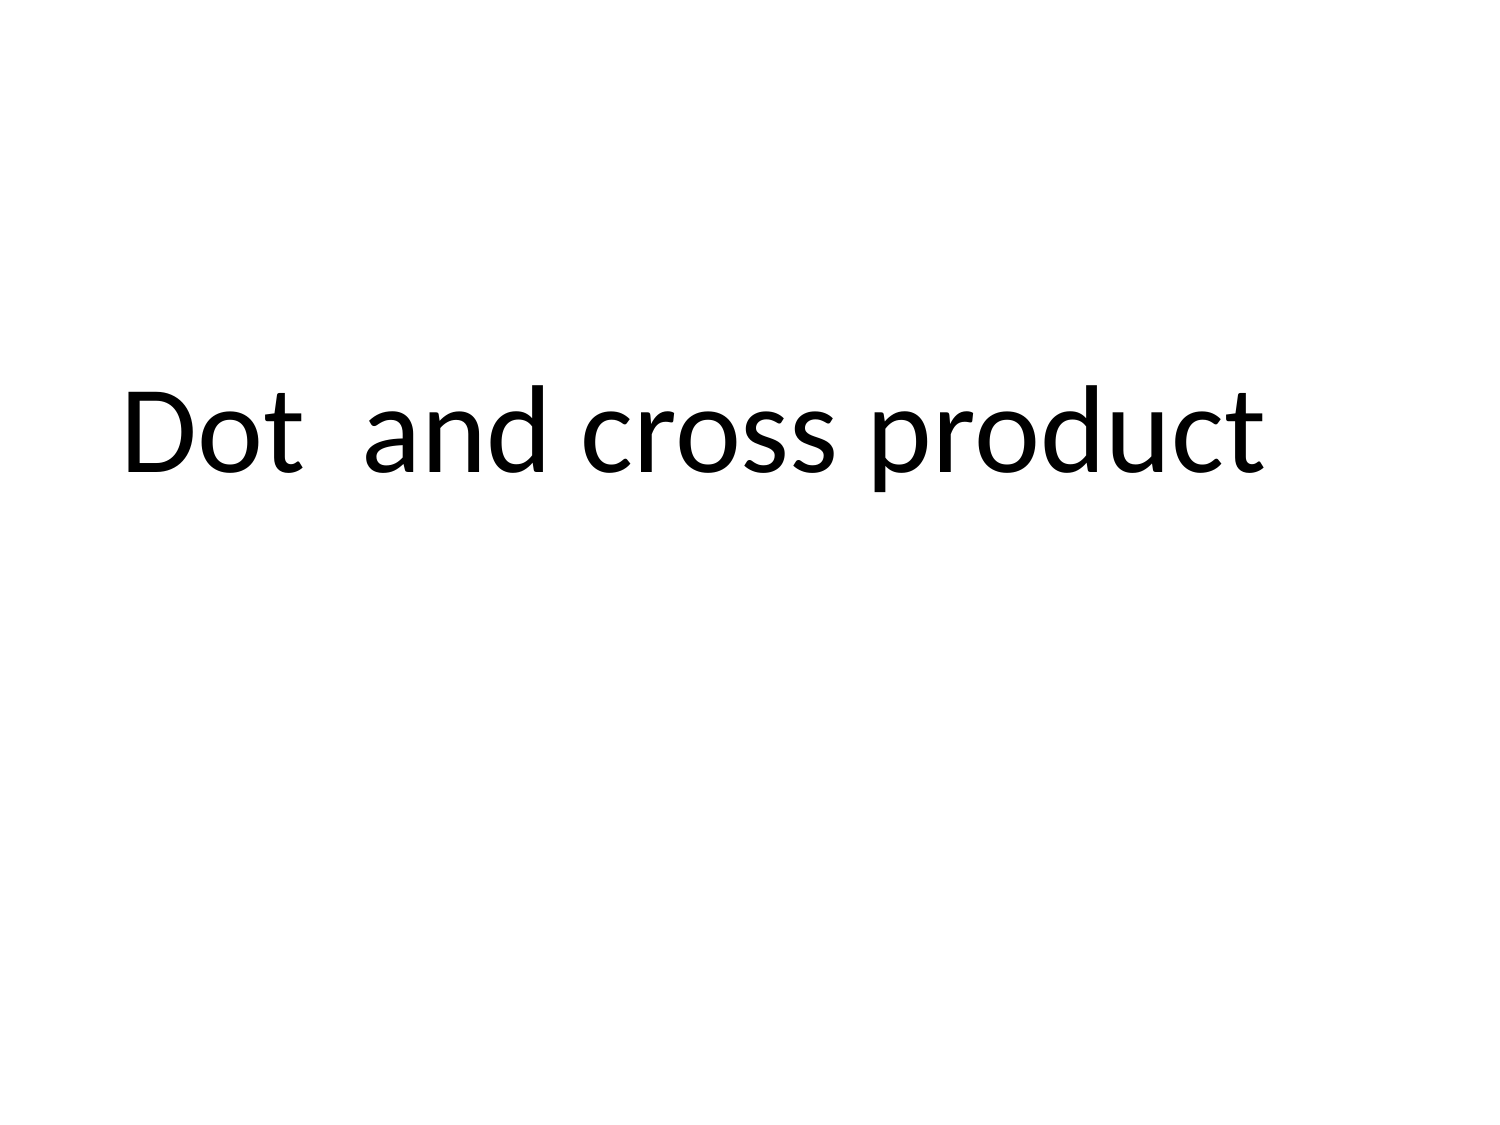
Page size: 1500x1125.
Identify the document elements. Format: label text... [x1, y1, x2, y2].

text_box Dot and cross product [105, 339, 1360, 505]
